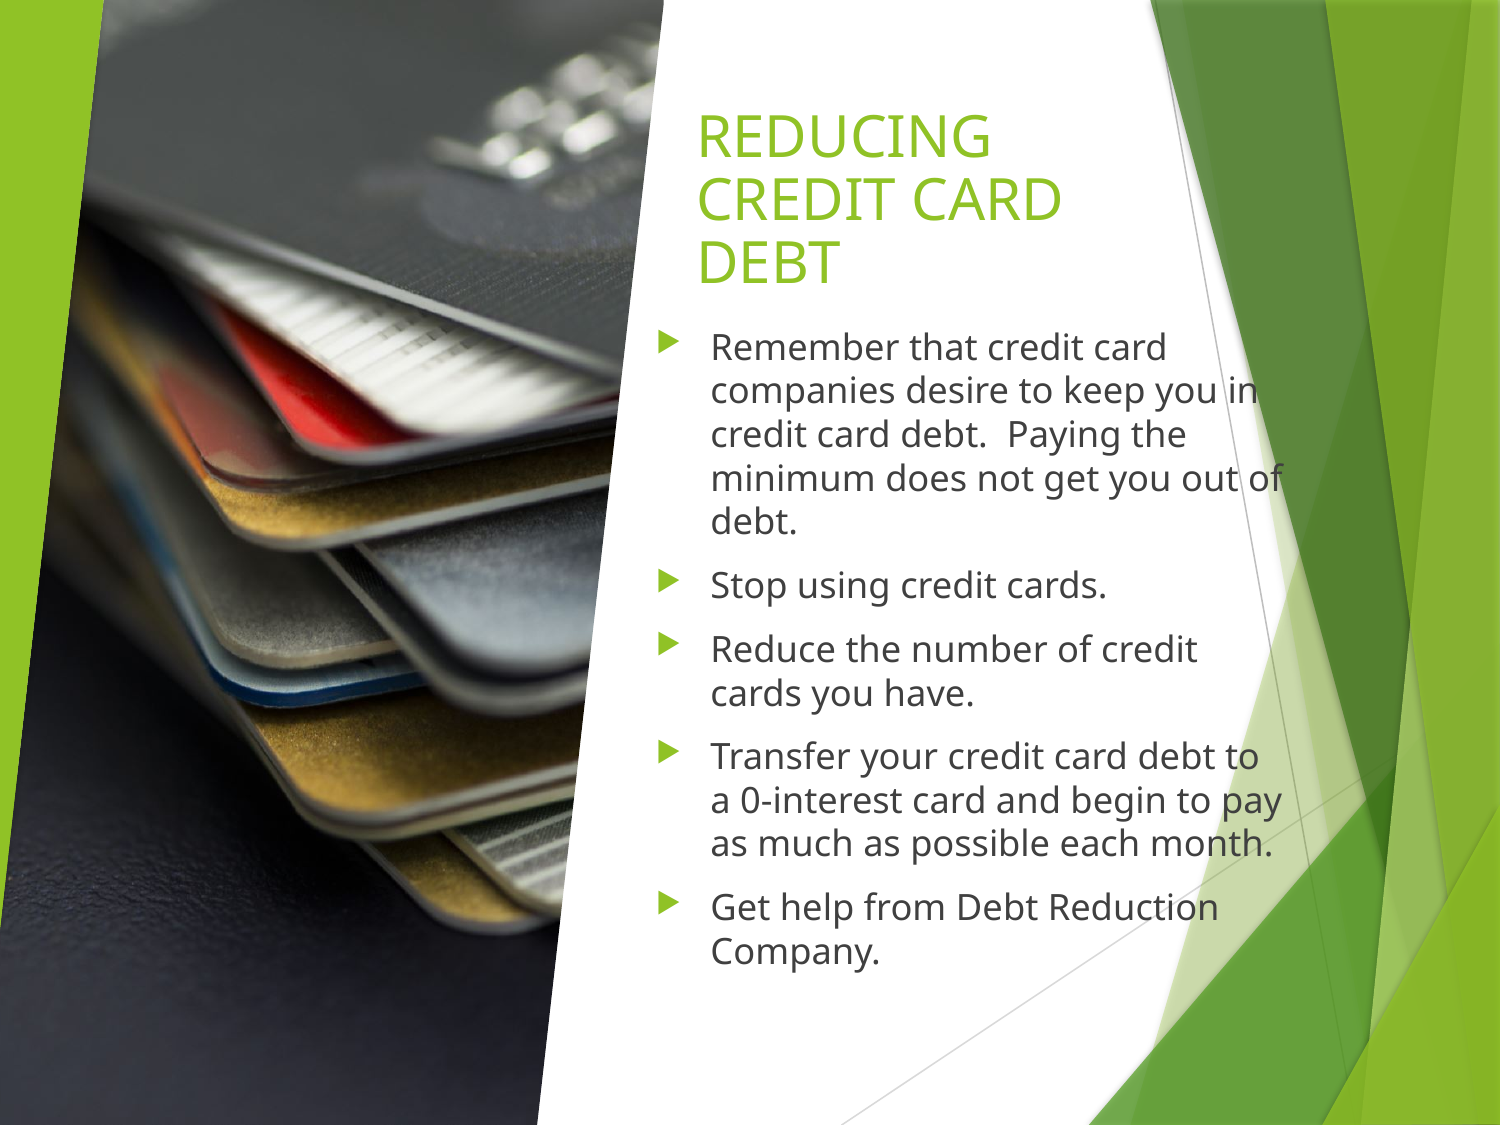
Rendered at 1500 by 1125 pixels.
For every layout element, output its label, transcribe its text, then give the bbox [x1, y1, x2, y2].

list Remember that credit card companies desire to keep you in credit card debt. Paying the minimum does not get you out of debt. Stop using credit cards. Reduce the number of credit cards you have. Transfer your credit card debt to a 0-interest card and begin to pay as much as possible each month. Get help from Debt Reduction Company. [670, 316, 1305, 991]
picture [0, 0, 665, 1125]
title REDUCING CREDIT CARD DEBT [681, 99, 1141, 316]
